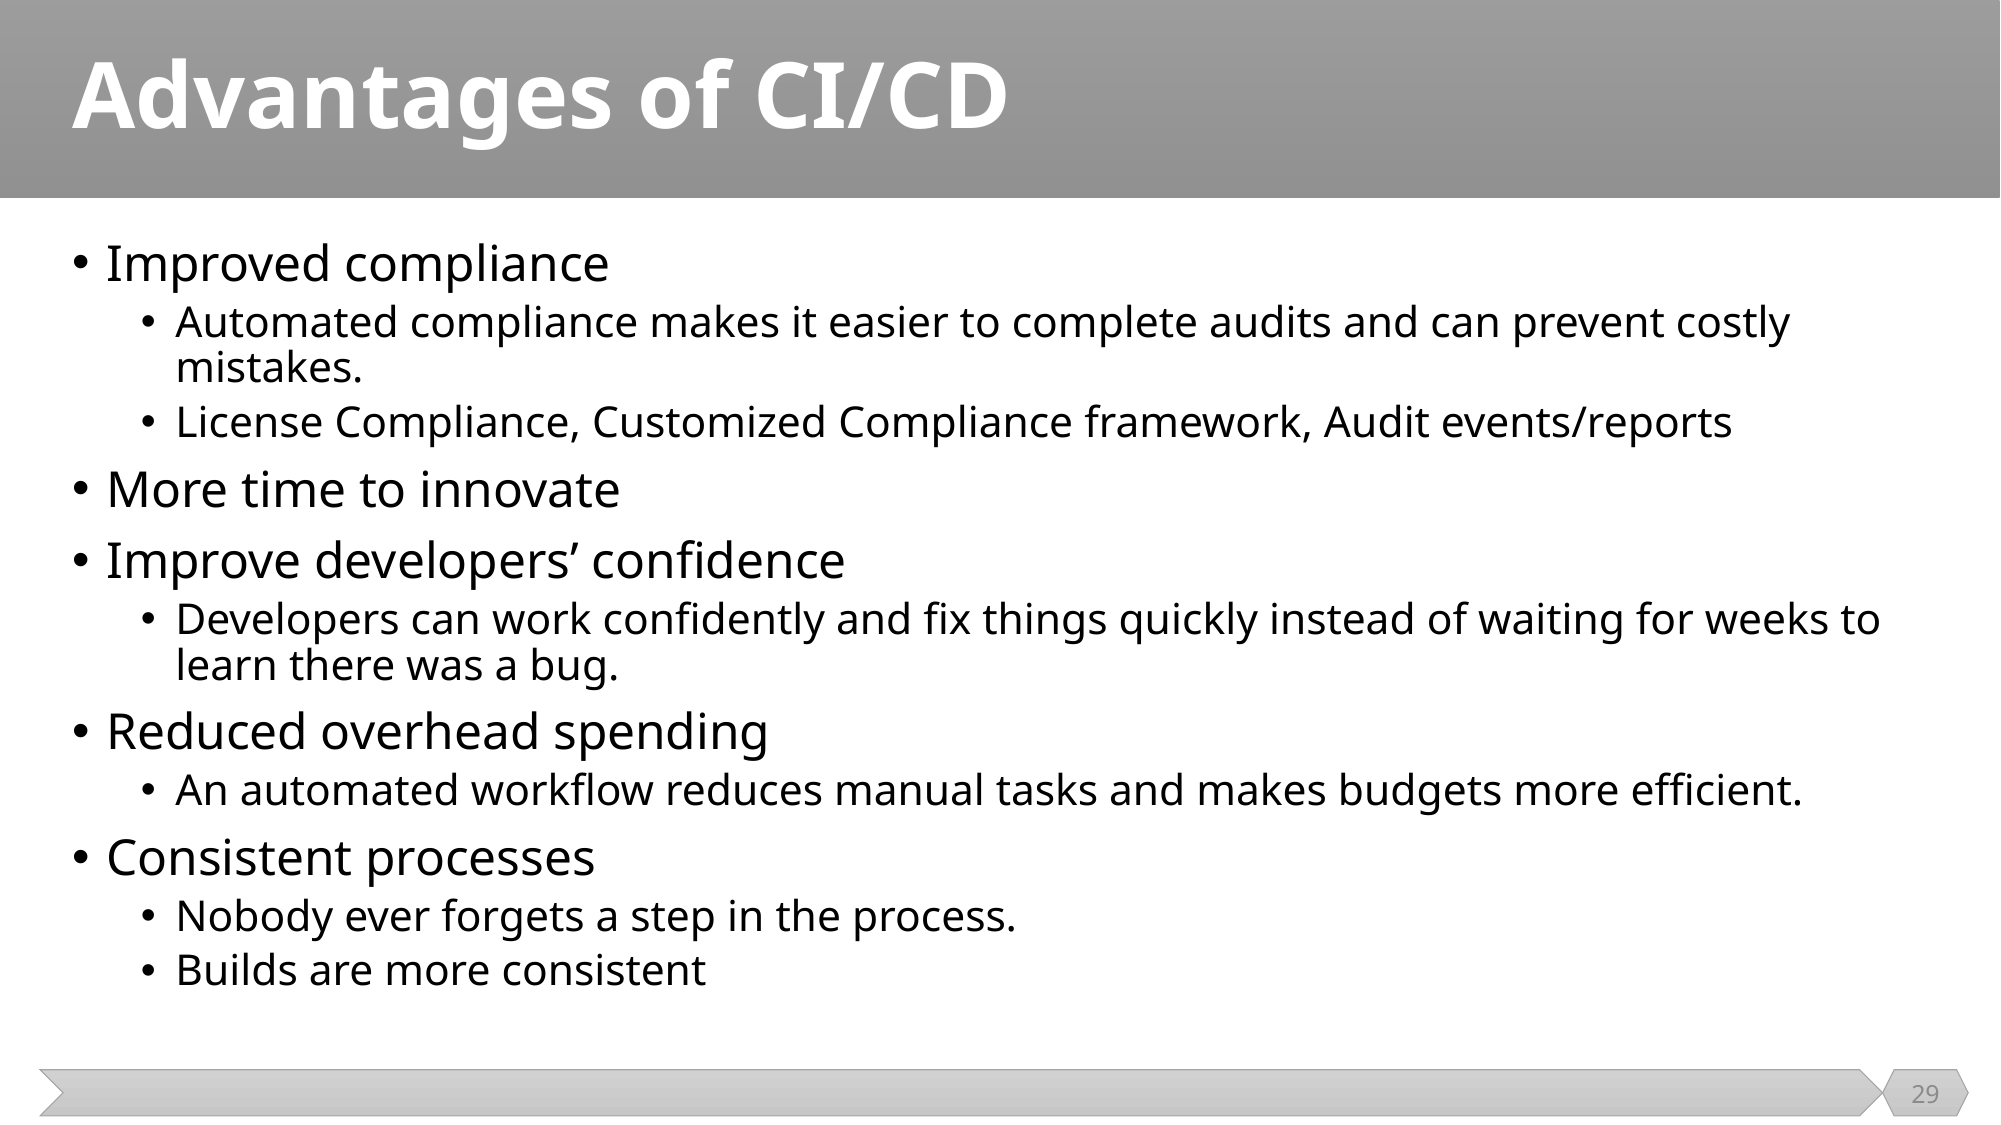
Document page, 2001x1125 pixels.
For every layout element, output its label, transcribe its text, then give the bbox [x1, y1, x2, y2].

list Improved compliance Automated compliance makes it easier to complete audits and can prevent costly mistakes. License Compliance, Customized Compliance framework, Audit events/reports More time to innovate Improve developers’ confidence Developers can work confidently and fix things quickly instead of waiting for weeks to learn there was a bug. Reduced overhead spending An automated workflow reduces manual tasks and makes budgets more efficient. Consistent processes Nobody ever forgets a step in the process. Builds are more consistent [56, 230, 1969, 1010]
slide_number 29 [1882, 1065, 1969, 1125]
title Advantages of CI/CD [56, 0, 1969, 199]
